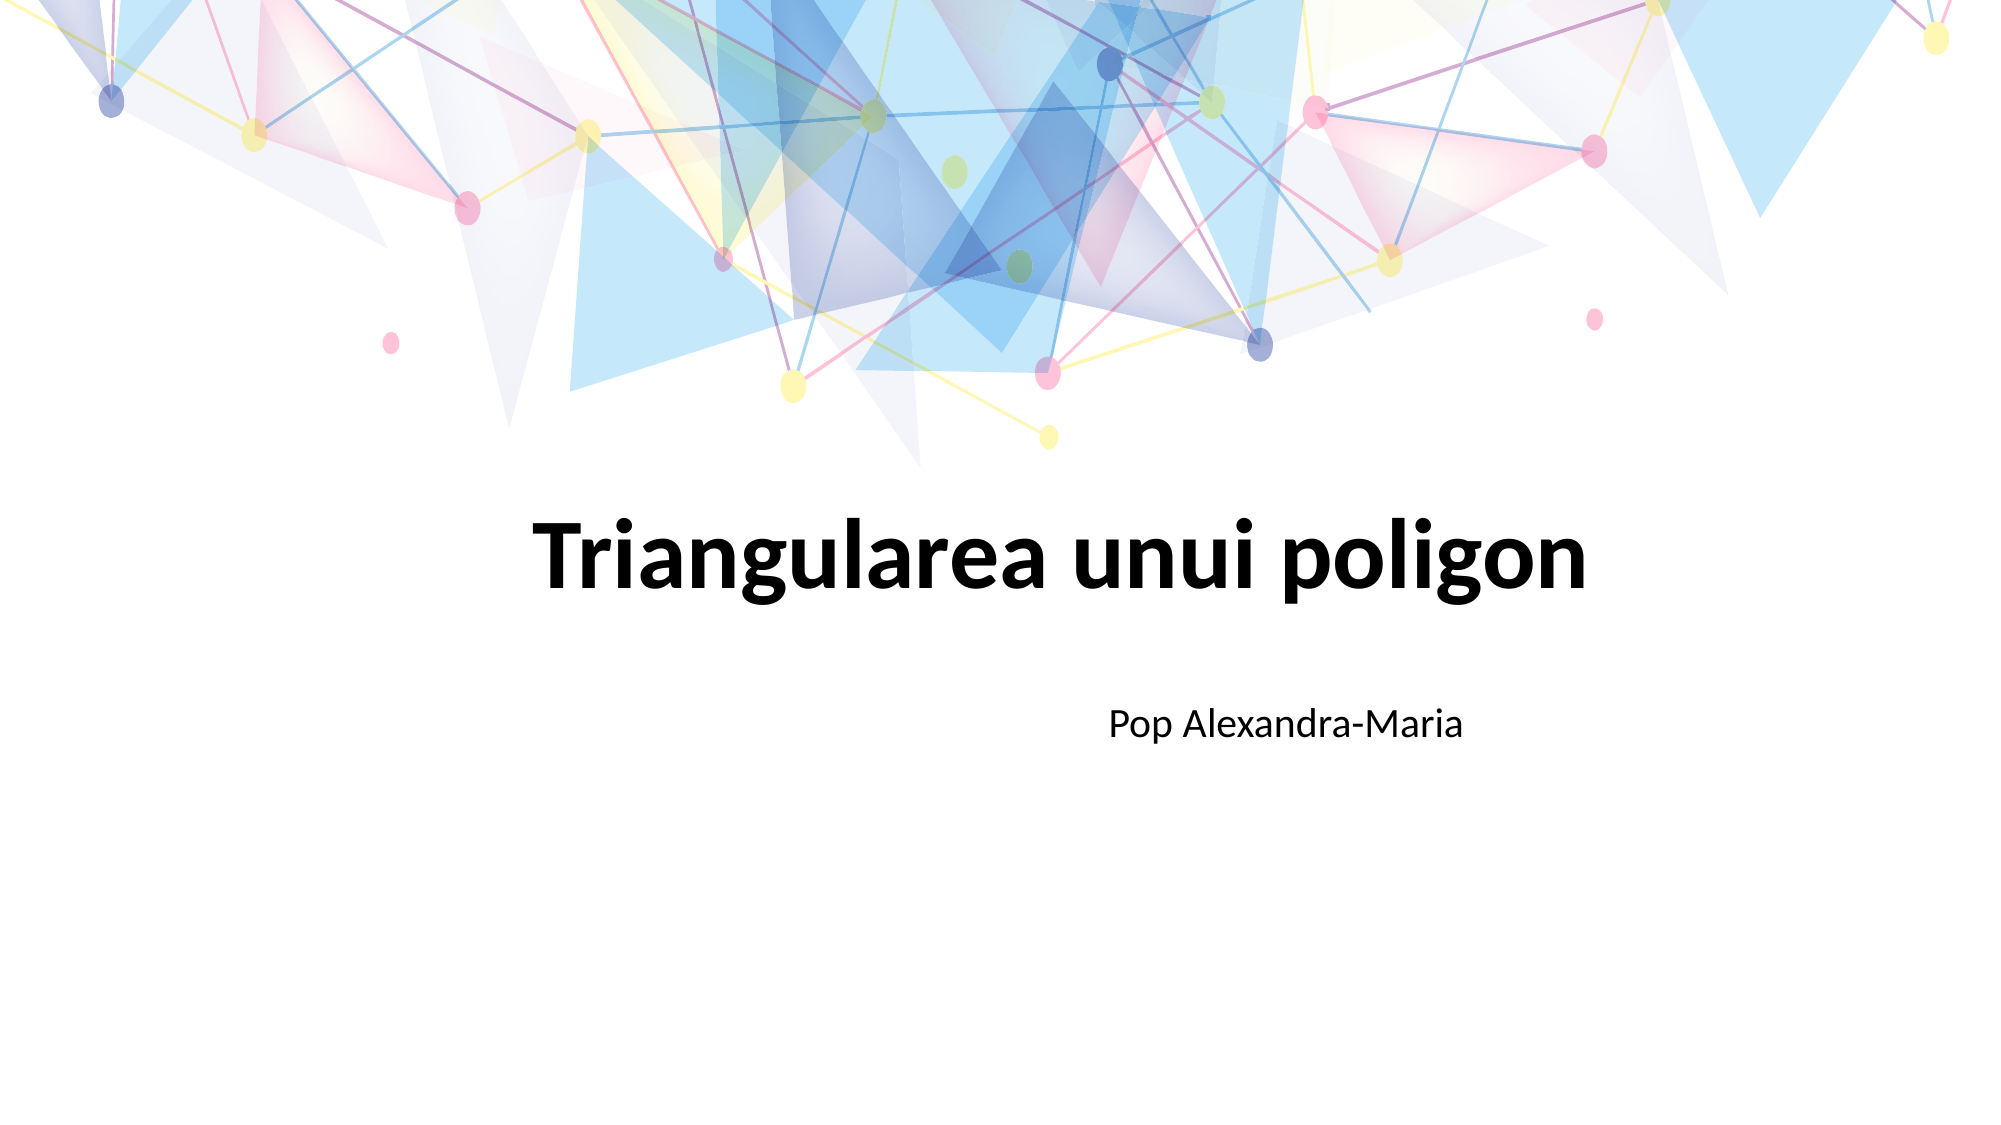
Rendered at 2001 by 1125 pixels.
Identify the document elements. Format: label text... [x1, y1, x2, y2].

text_box Pop Alexandra-Maria [1093, 688, 1850, 804]
text_box Triangularea unui poligon [235, 481, 1888, 617]
